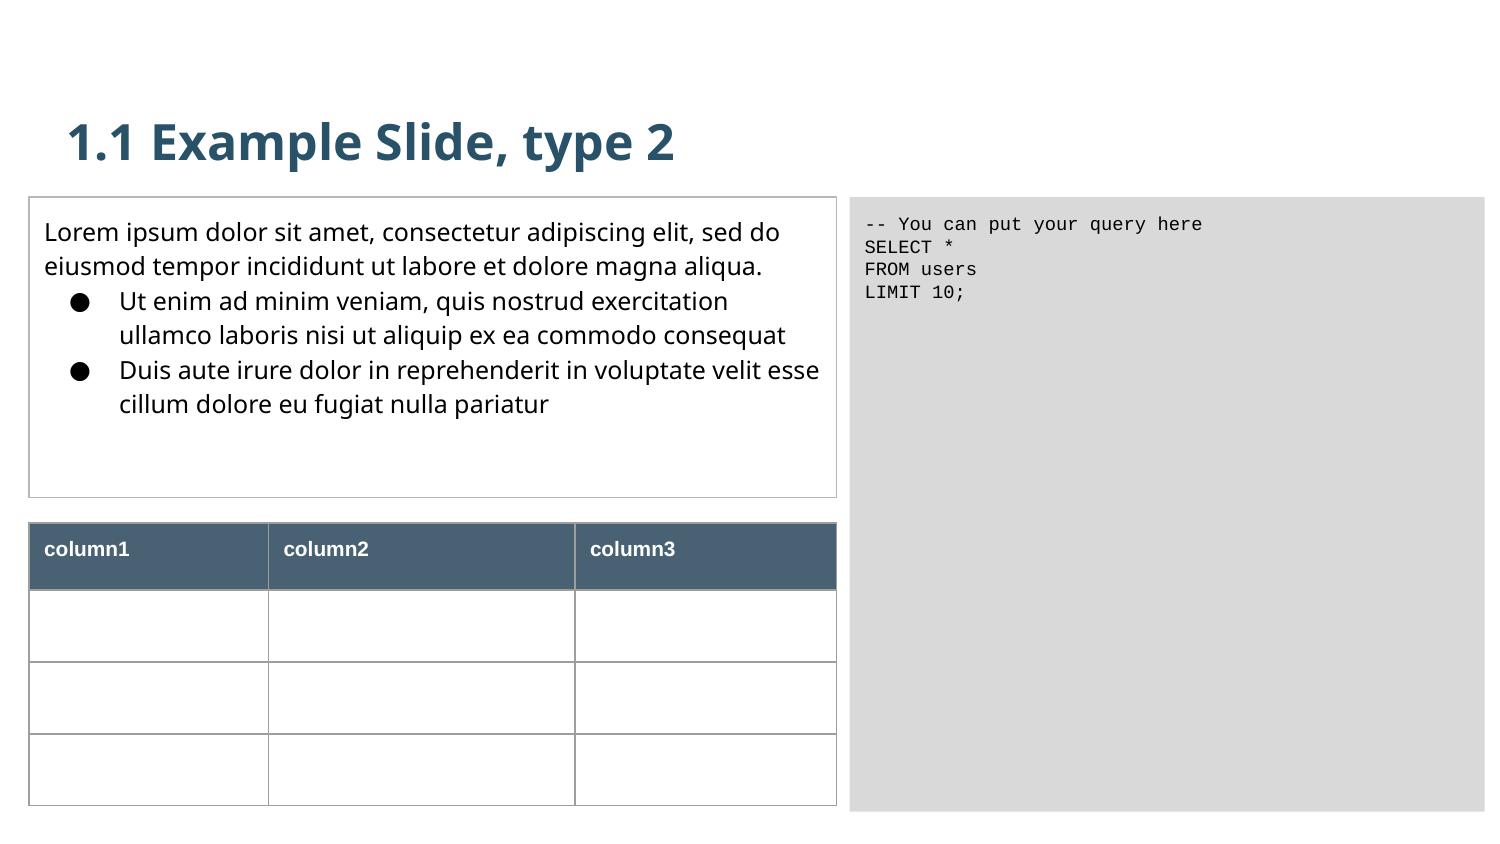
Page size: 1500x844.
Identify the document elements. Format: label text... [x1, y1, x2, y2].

table_cell [269, 591, 574, 661]
table_cell [30, 663, 268, 733]
table_cell [30, 591, 268, 661]
table_cell [576, 735, 836, 805]
text_box Lorem ipsum dolor sit amet, consectetur adipiscing elit, sed do eiusmod tempor incididunt ut labore et dolore magna aliqua. Ut enim ad minim veniam, quis nostrud exercitation ullamco laboris nisi ut aliquip ex ea commodo consequat Duis aute irure dolor in reprehenderit in voluptate velit esse cillum dolore eu fugiat nulla pariatur [29, 197, 837, 498]
table_header column1 [30, 524, 268, 589]
table_cell [576, 591, 836, 661]
table_cell [30, 735, 268, 805]
table_cell [269, 735, 574, 805]
table_header column2 [269, 524, 574, 589]
text_box 1.1 Example Slide, type 2 [51, 48, 1449, 186]
table_cell [269, 663, 574, 733]
text_box -- You can put your query here SELECT * FROM users LIMIT 10; [849, 197, 1485, 812]
table_cell [576, 663, 836, 733]
table_header column3 [576, 524, 836, 589]
